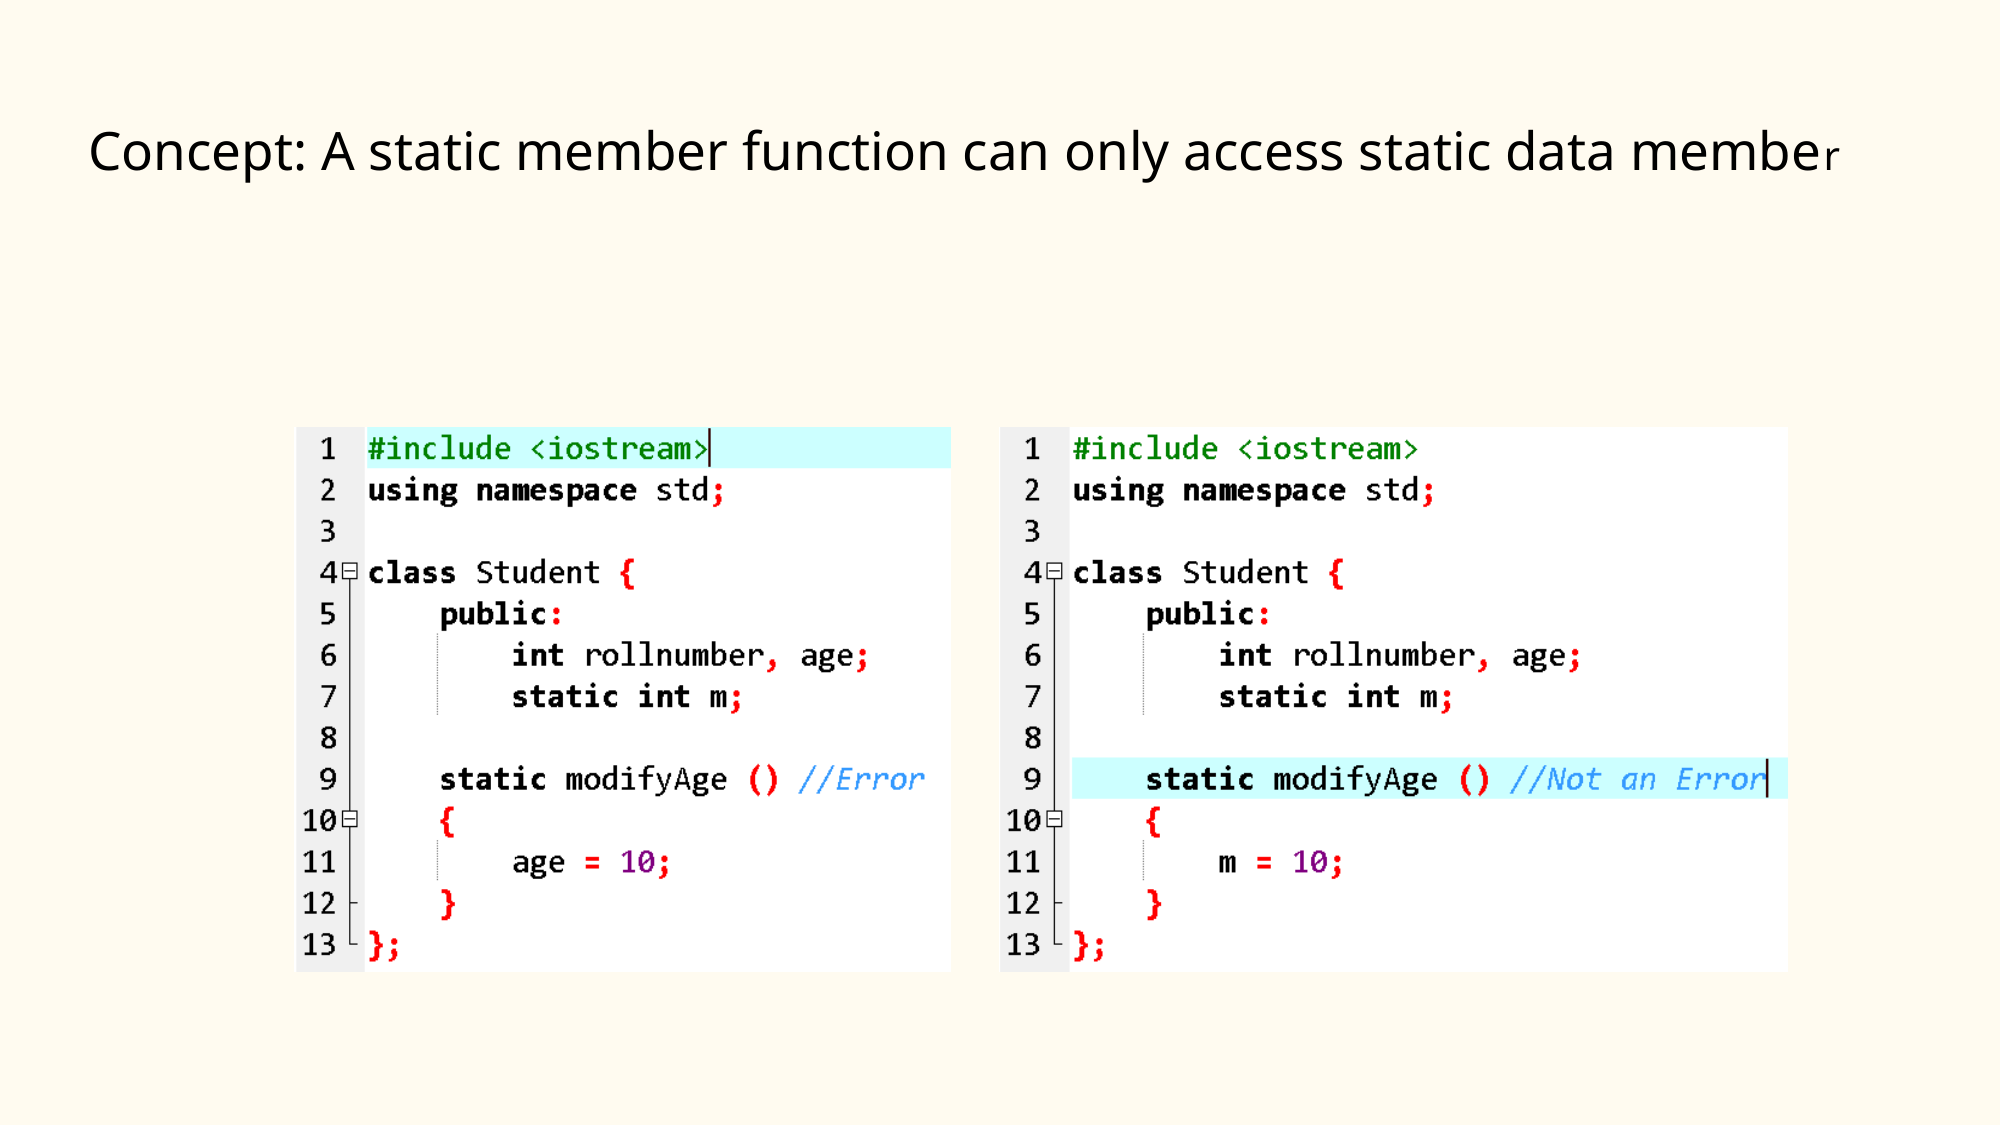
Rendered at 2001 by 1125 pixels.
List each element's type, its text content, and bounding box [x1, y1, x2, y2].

picture [999, 426, 1788, 972]
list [294, 426, 951, 972]
title Concept: A static member function can only access static data member [68, 97, 1932, 232]
